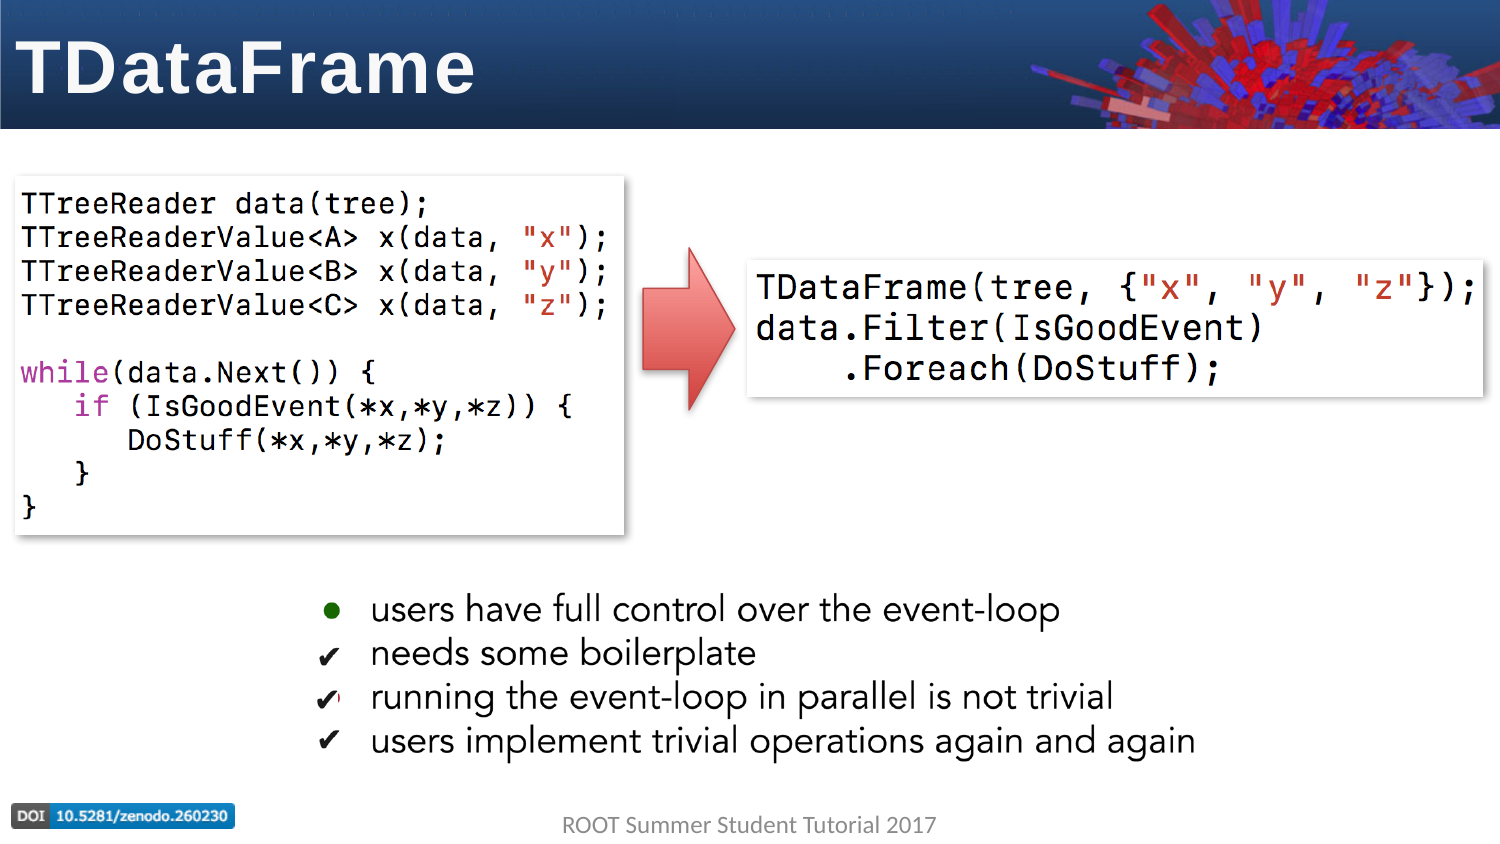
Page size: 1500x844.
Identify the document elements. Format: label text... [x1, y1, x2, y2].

picture [303, 589, 1211, 772]
picture [747, 260, 1483, 397]
text_box TDataFrame [0, 0, 1500, 129]
picture [15, 176, 624, 535]
picture [11, 803, 235, 830]
text_box [642, 247, 736, 411]
footer ROOT Summer Student Tutorial 2017 [512, 800, 988, 844]
